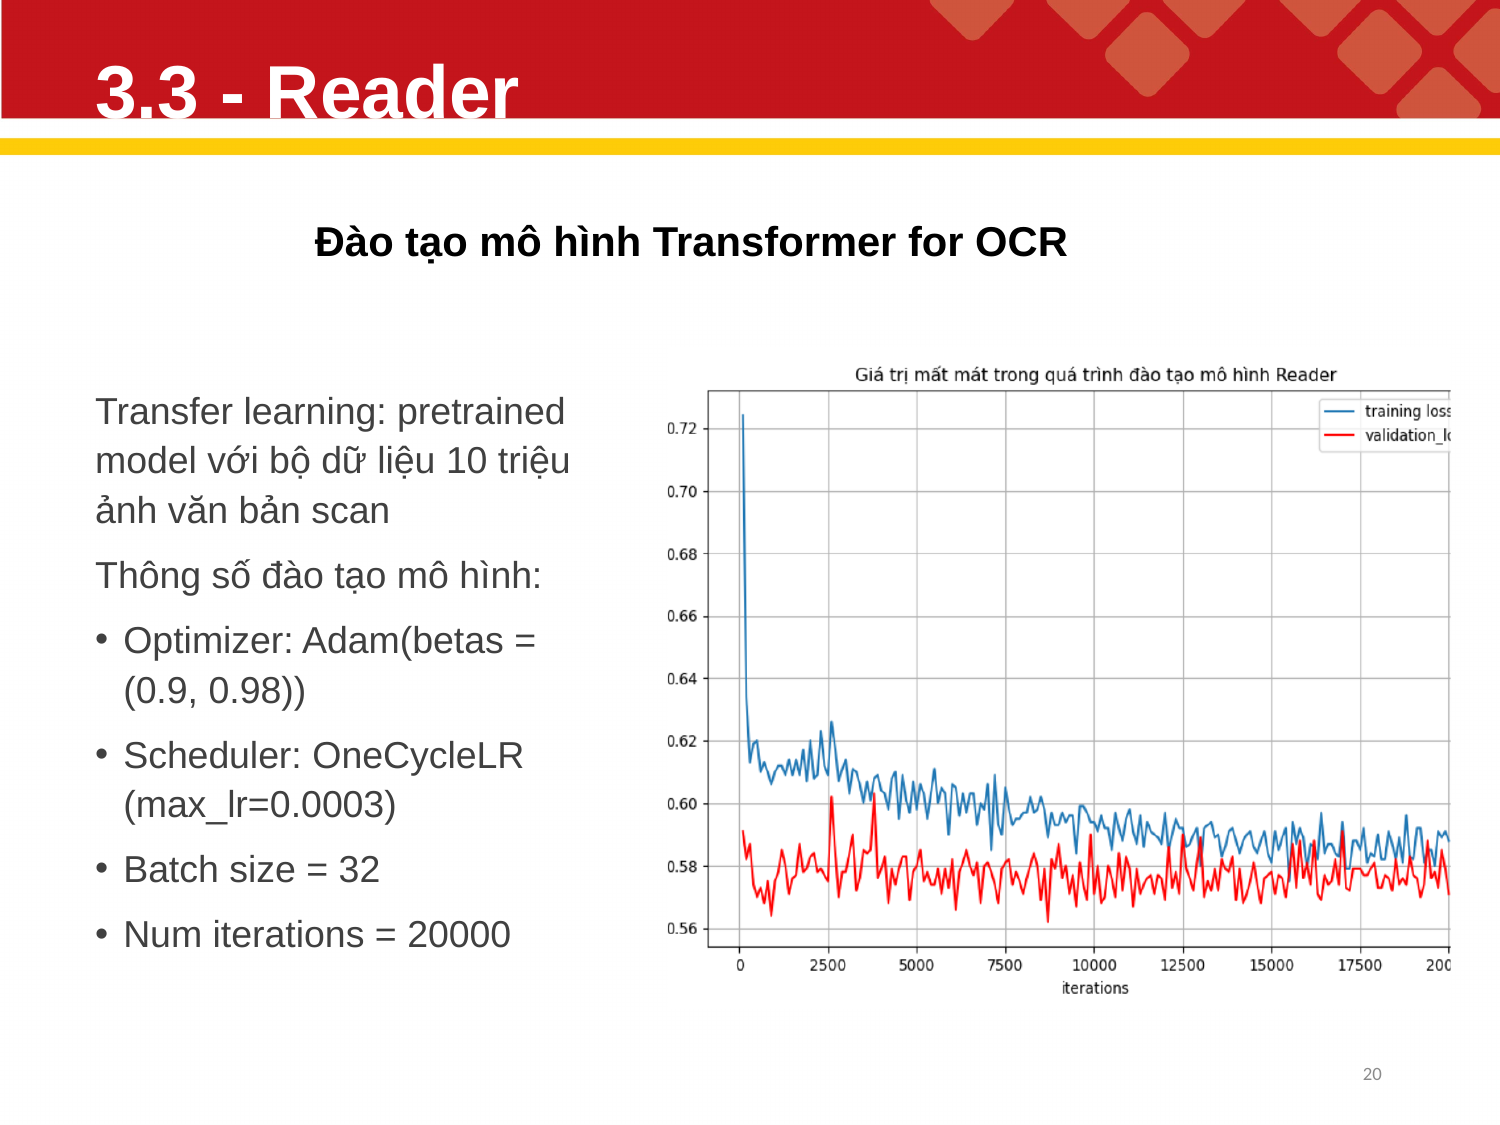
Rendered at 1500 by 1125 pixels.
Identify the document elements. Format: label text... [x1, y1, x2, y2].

text_box Đào tạo mô hình Transformer for OCR [299, 207, 1109, 276]
title 3.3 - Reader [80, 0, 1397, 204]
picture [0, 0, 1500, 1125]
slide_number 19 [1059, 1042, 1397, 1103]
list Transfer learning: pretrained model với bộ dữ liệu 10 triệu ảnh văn bản scan Thông số đào tạo mô hình: Optimizer: Adam(betas = (0.9, 0.98)) Scheduler: OneCycleLR (max_lr=0.0003) Batch size = 32 Num iterations = 20000 [80, 324, 616, 1070]
